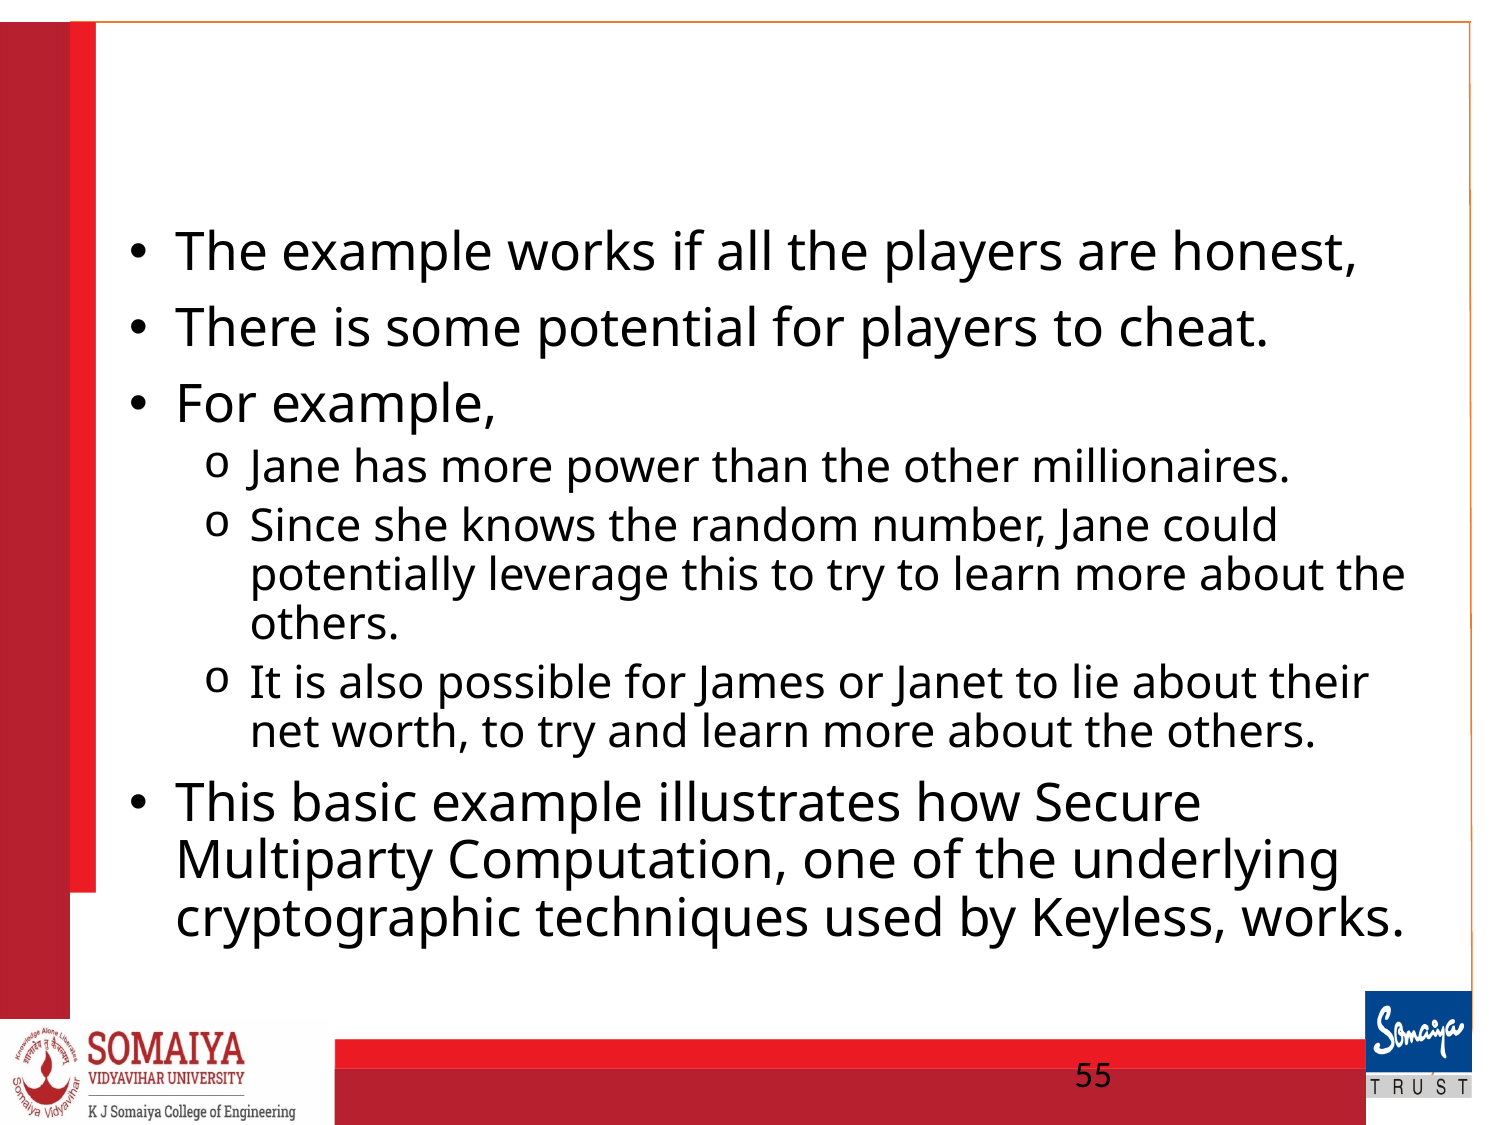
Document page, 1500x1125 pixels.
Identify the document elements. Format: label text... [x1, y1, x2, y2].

picture [335, 1040, 1365, 1125]
picture [0, 22, 327, 1125]
list The example works if all the players are honest, There is some potential for players to cheat. For example, Jane has more power than the other millionaires. Since she knows the random number, Jane could potentially leverage this to try to learn more about the others. It is also possible for James or Janet to lie about their net worth, to try and learn more about the others. This basic example illustrates how Secure Multiparty Computation, one of the underlying cryptographic techniques used by Keyless, works. [114, 217, 1465, 960]
picture [1365, 991, 1472, 1098]
slide_number 55 [1059, 1042, 1397, 1103]
